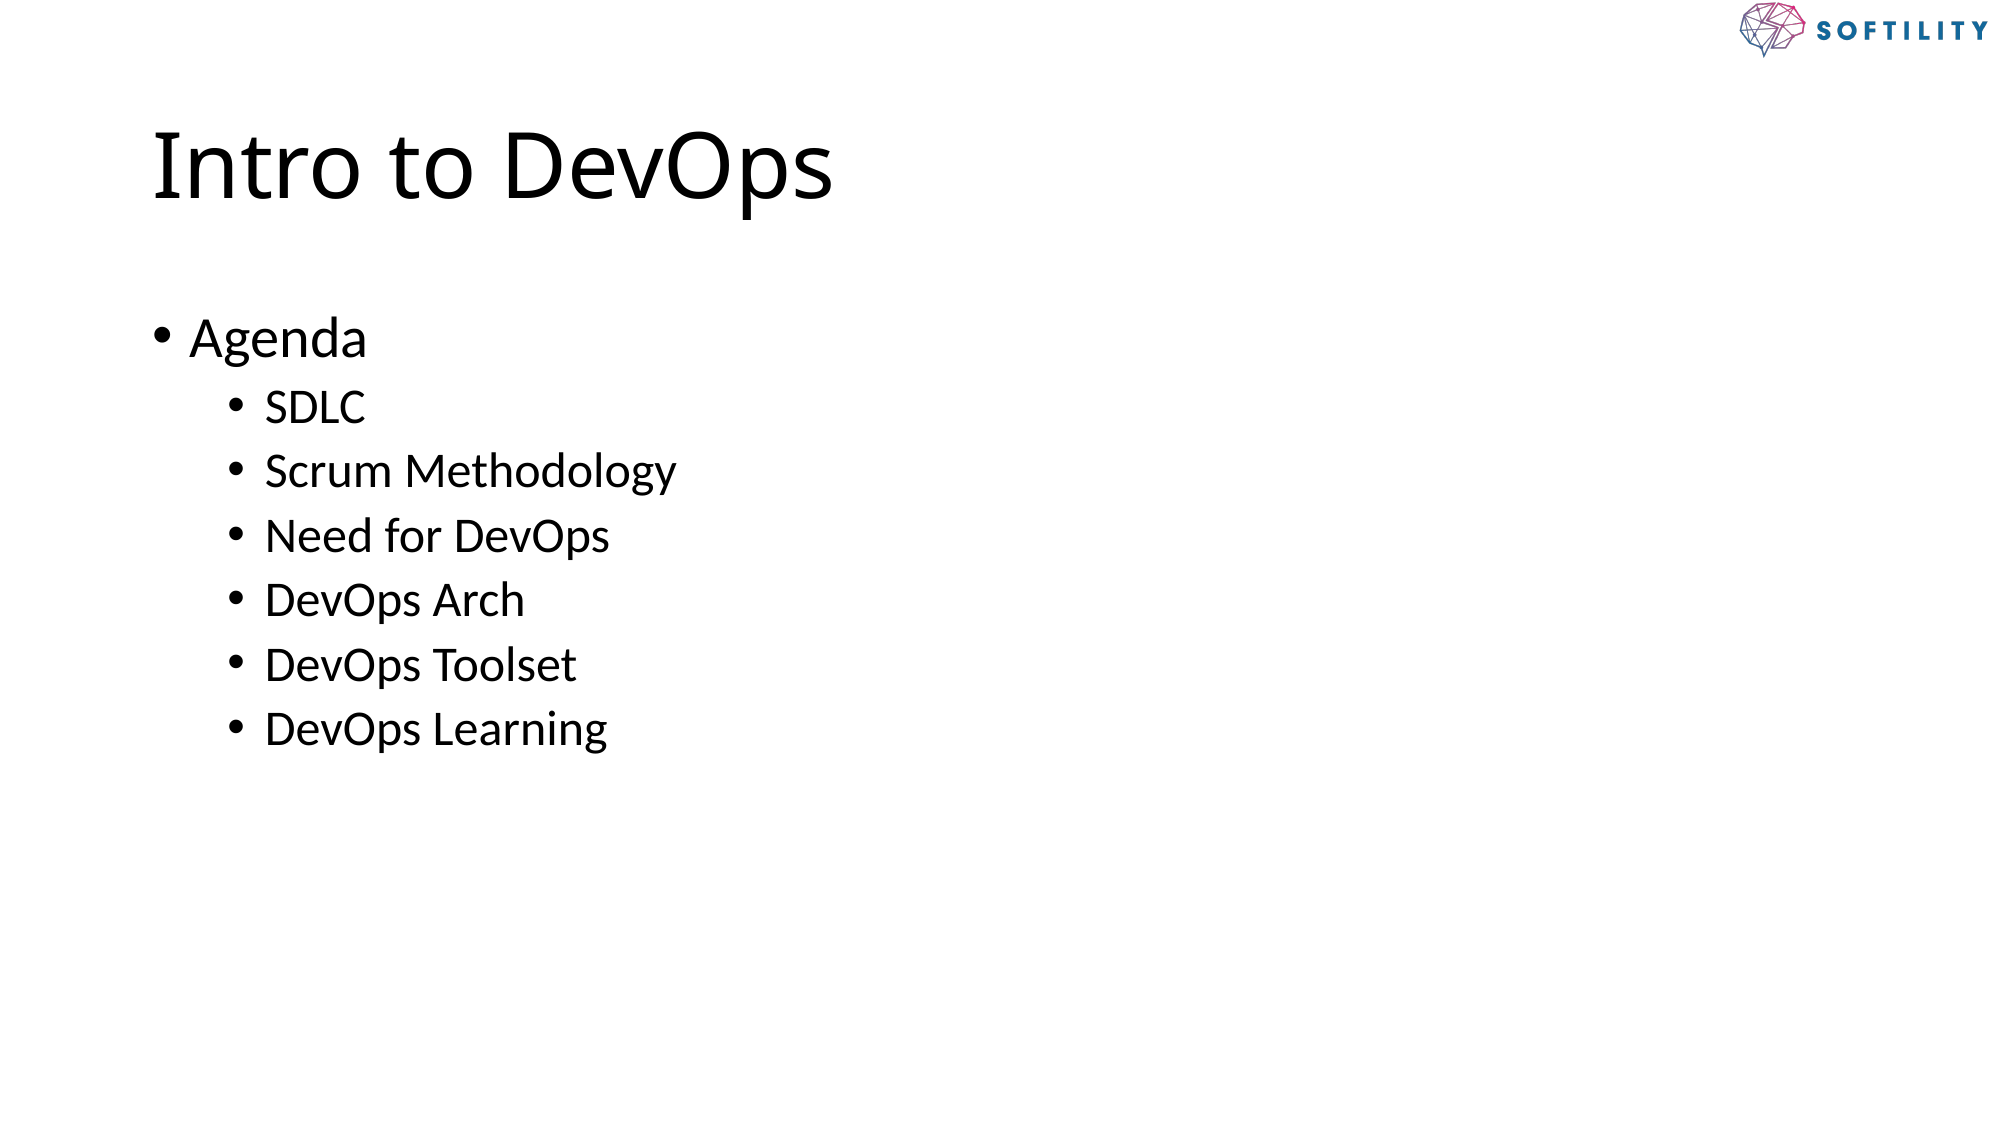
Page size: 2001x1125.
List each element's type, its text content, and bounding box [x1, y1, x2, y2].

list Agenda SDLC Scrum Methodology Need for DevOps DevOps Arch DevOps Toolset DevOps Learning [137, 299, 1863, 1014]
title Intro to DevOps [137, 59, 1863, 278]
picture [1727, 0, 2000, 63]
